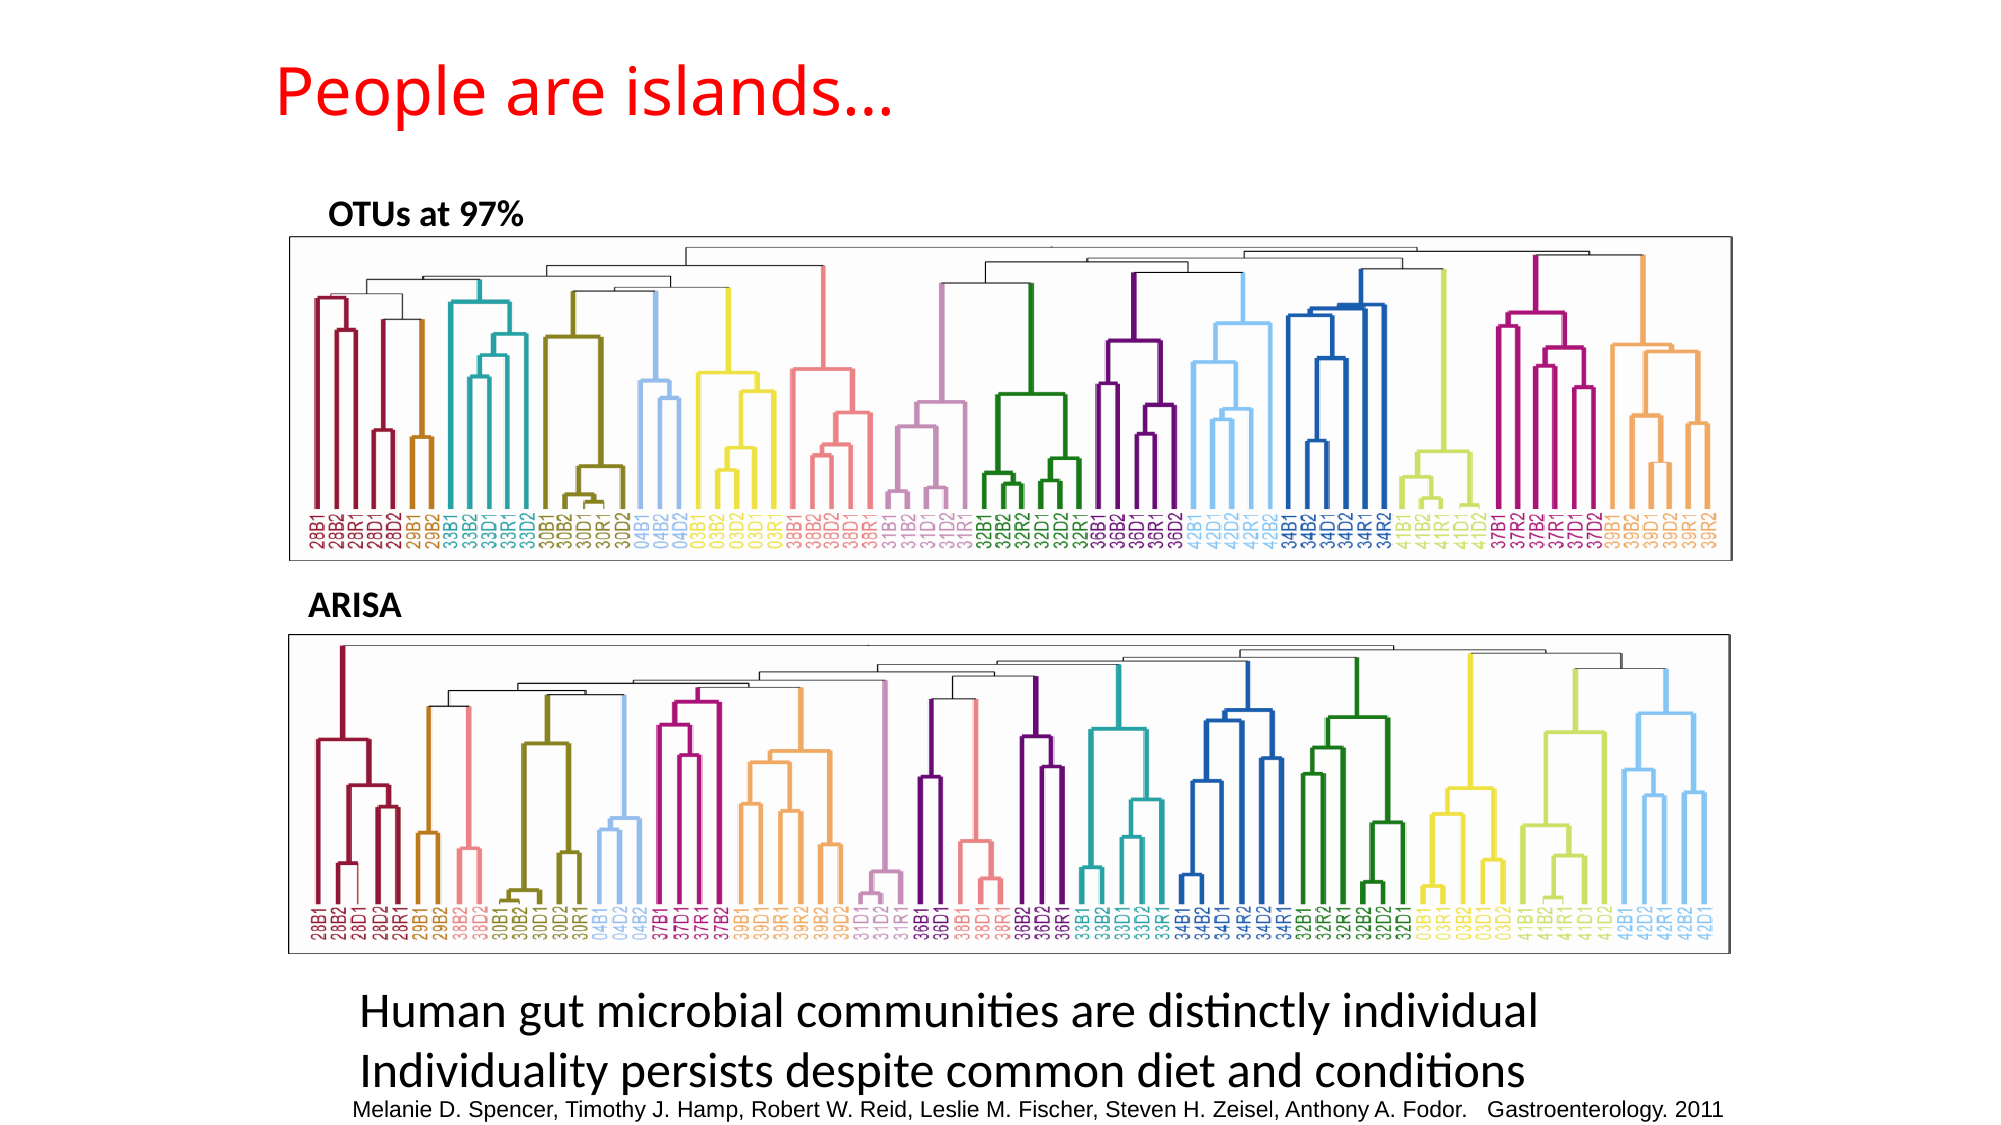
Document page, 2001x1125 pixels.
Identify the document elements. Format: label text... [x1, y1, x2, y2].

text_box Melanie D. Spencer, Timothy J. Hamp, Robert W. Reid, Leslie M. Fischer, Steven H. Zeisel, Anthony A. Fodor. Gastroenterology. 2011 [337, 1087, 1813, 1125]
picture [288, 634, 1731, 954]
text_box ARISA [293, 572, 417, 633]
text_box Human gut microbial communities are distinctly individual Individuality persists despite common diet and conditions [344, 969, 1657, 1087]
text_box OTUs at 97% [285, 181, 567, 242]
title People are islands… [259, 14, 1740, 173]
picture [289, 236, 1733, 561]
